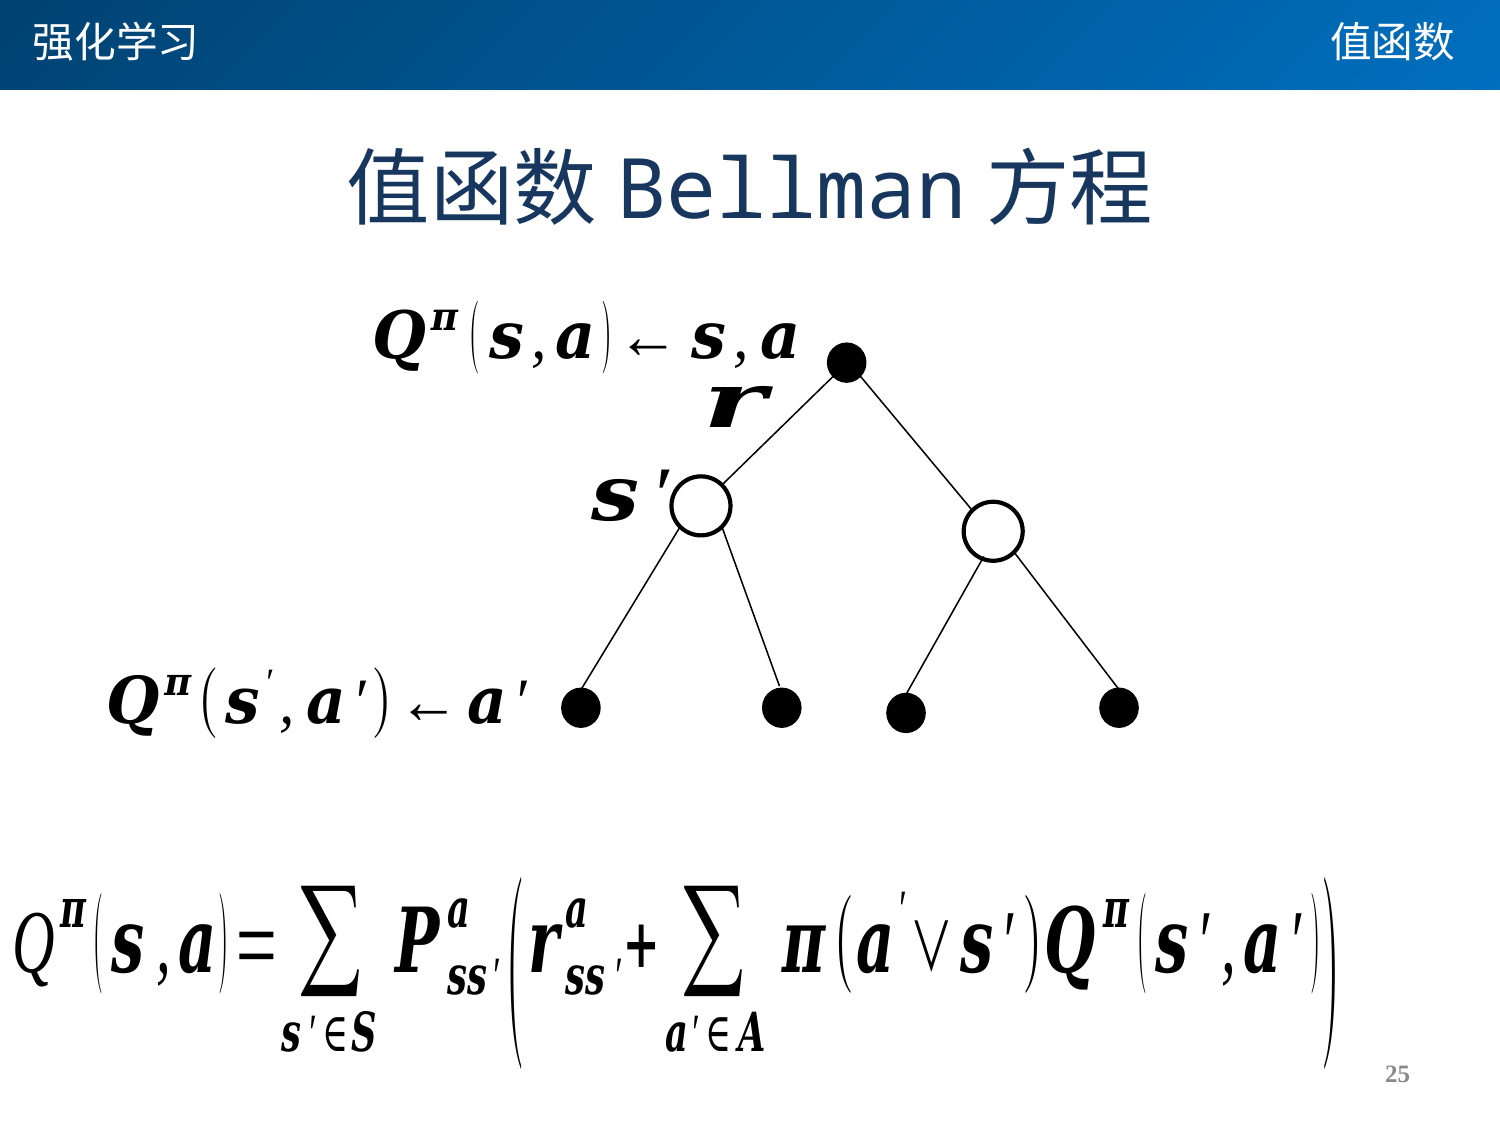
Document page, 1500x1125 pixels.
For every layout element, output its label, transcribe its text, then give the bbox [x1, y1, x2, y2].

text_box [886, 694, 926, 734]
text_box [903, 556, 985, 699]
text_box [580, 526, 681, 690]
text_box [669, 474, 733, 538]
list 值函数 [938, 8, 1471, 80]
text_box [853, 367, 973, 511]
text_box [1099, 688, 1139, 728]
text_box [721, 526, 780, 687]
list 强化学习 [17, 8, 561, 80]
text_box [961, 499, 1025, 563]
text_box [721, 375, 835, 486]
text_box [561, 688, 601, 728]
slide_number 25 [1074, 1042, 1425, 1103]
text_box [1013, 551, 1120, 690]
text_box [826, 342, 867, 383]
text_box [761, 687, 802, 728]
title 值函数Bellman方程 [75, 91, 1425, 279]
